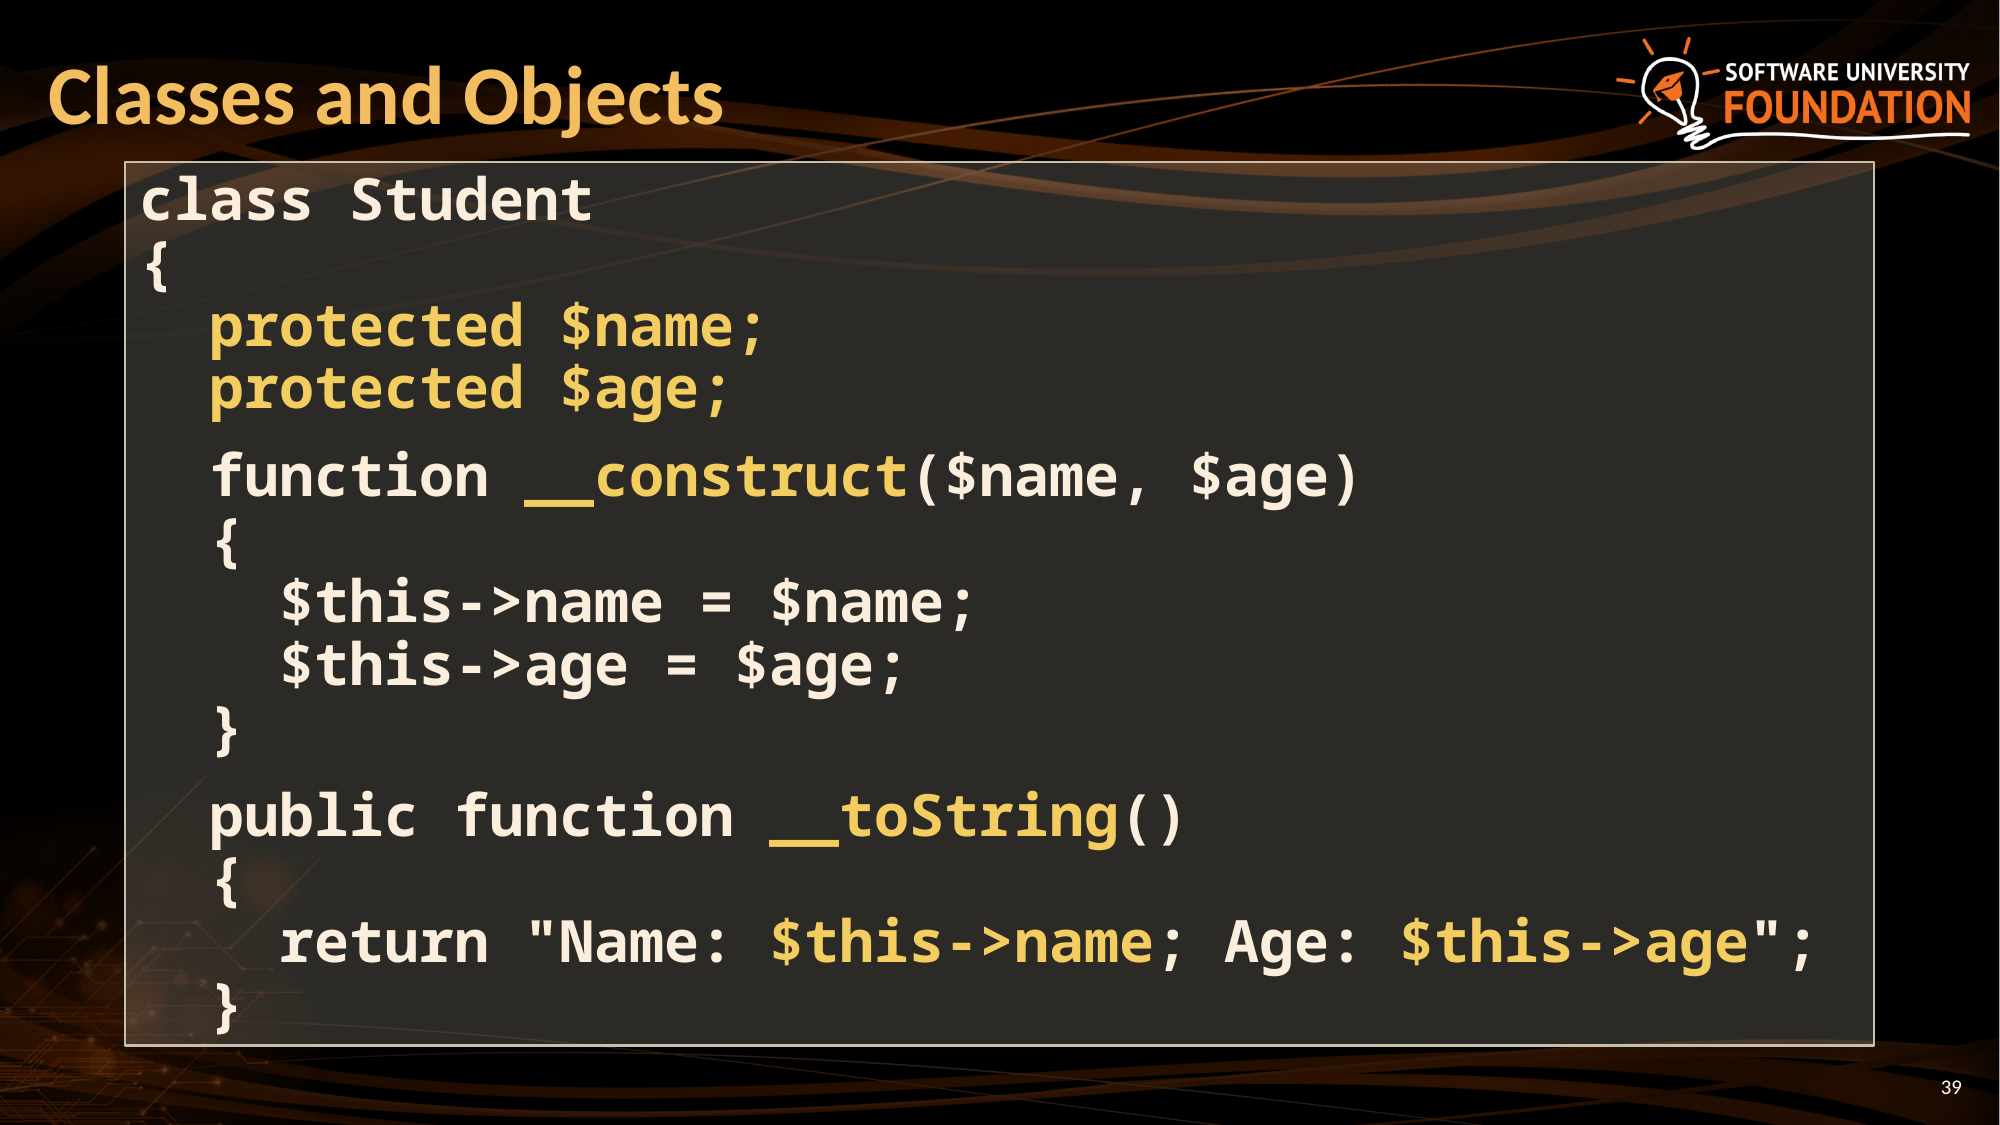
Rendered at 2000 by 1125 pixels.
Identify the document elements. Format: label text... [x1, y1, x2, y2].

slide_number 39 [1897, 1070, 1968, 1103]
text_box class Student { protected $name; protected $age; function __construct($name, $age) { $this->name = $name; $this->age = $age; } public function __toString() { return "Name: $this->name; Age: $this->age"; } [124, 162, 1875, 1046]
title Classes and Objects [30, 6, 1602, 189]
picture [0, 0, 2000, 1125]
